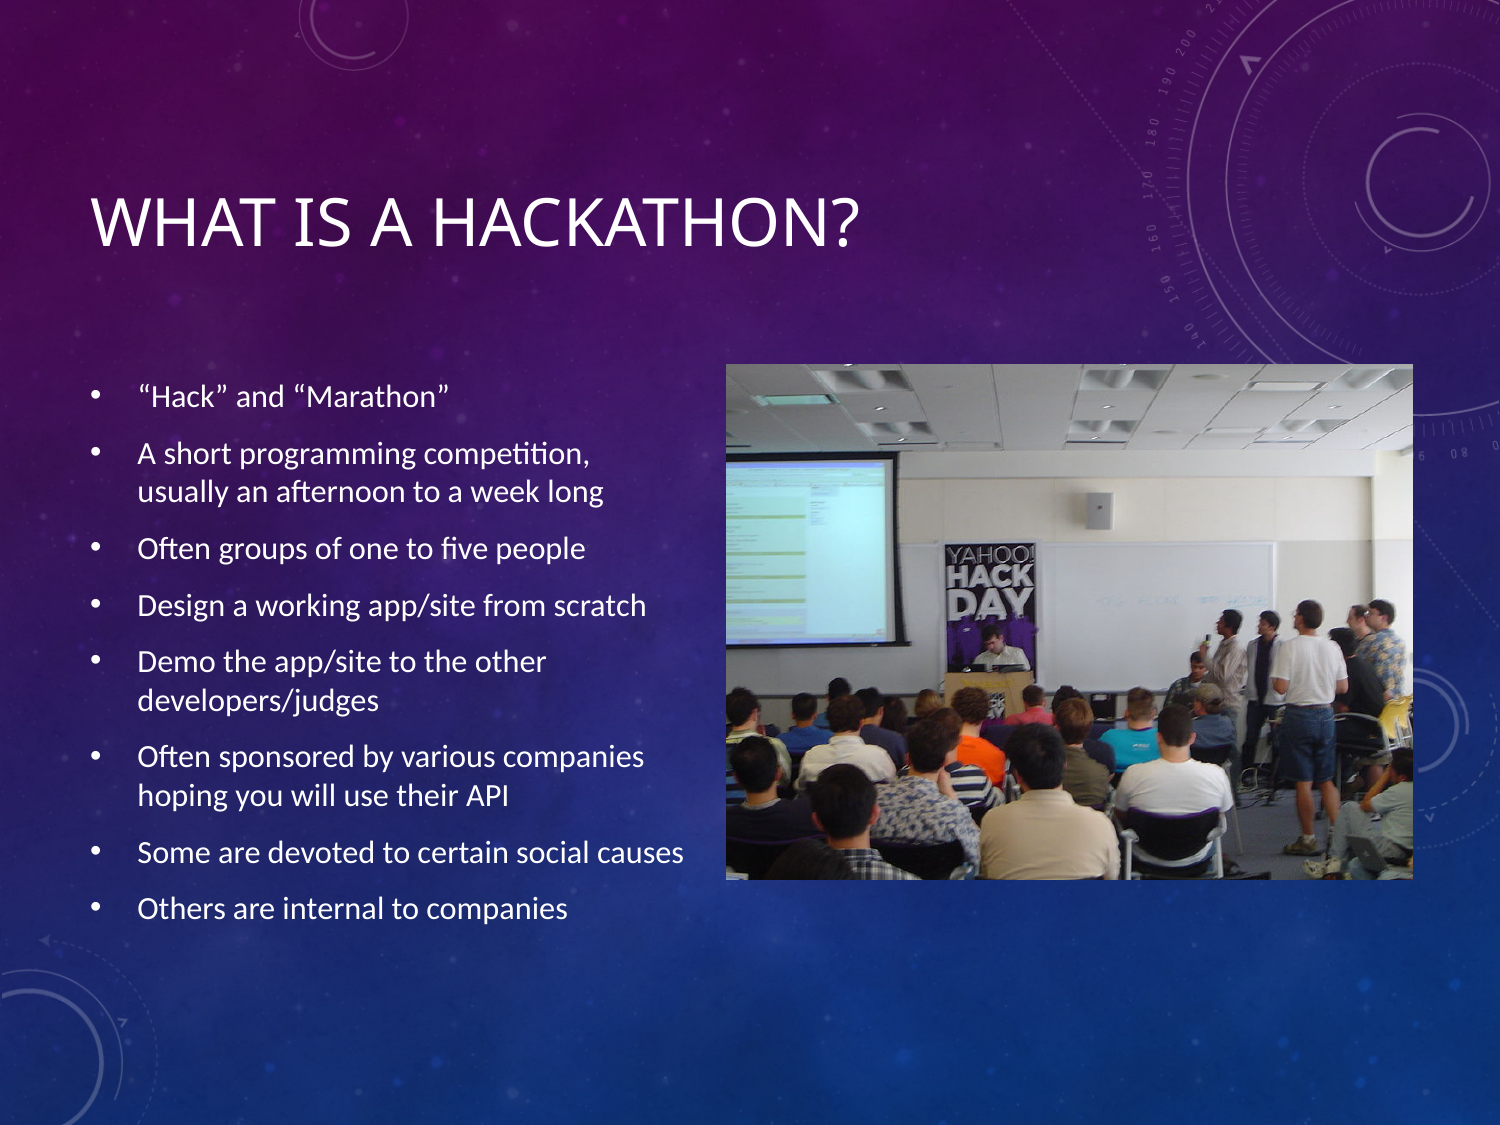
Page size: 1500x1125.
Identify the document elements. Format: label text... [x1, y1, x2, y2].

picture [0, 0, 1500, 1125]
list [725, 364, 1413, 880]
title What is a Hackathon? [75, 99, 1350, 339]
list “Hack” and “Marathon” A short programming competition, usually an afternoon to a week long Often groups of one to five people Design a working app/site from scratch Demo the app/site to the other developers/judges Often sponsored by various companies hoping you will use their API Some are devoted to certain social causes Others are internal to companies [75, 351, 701, 950]
